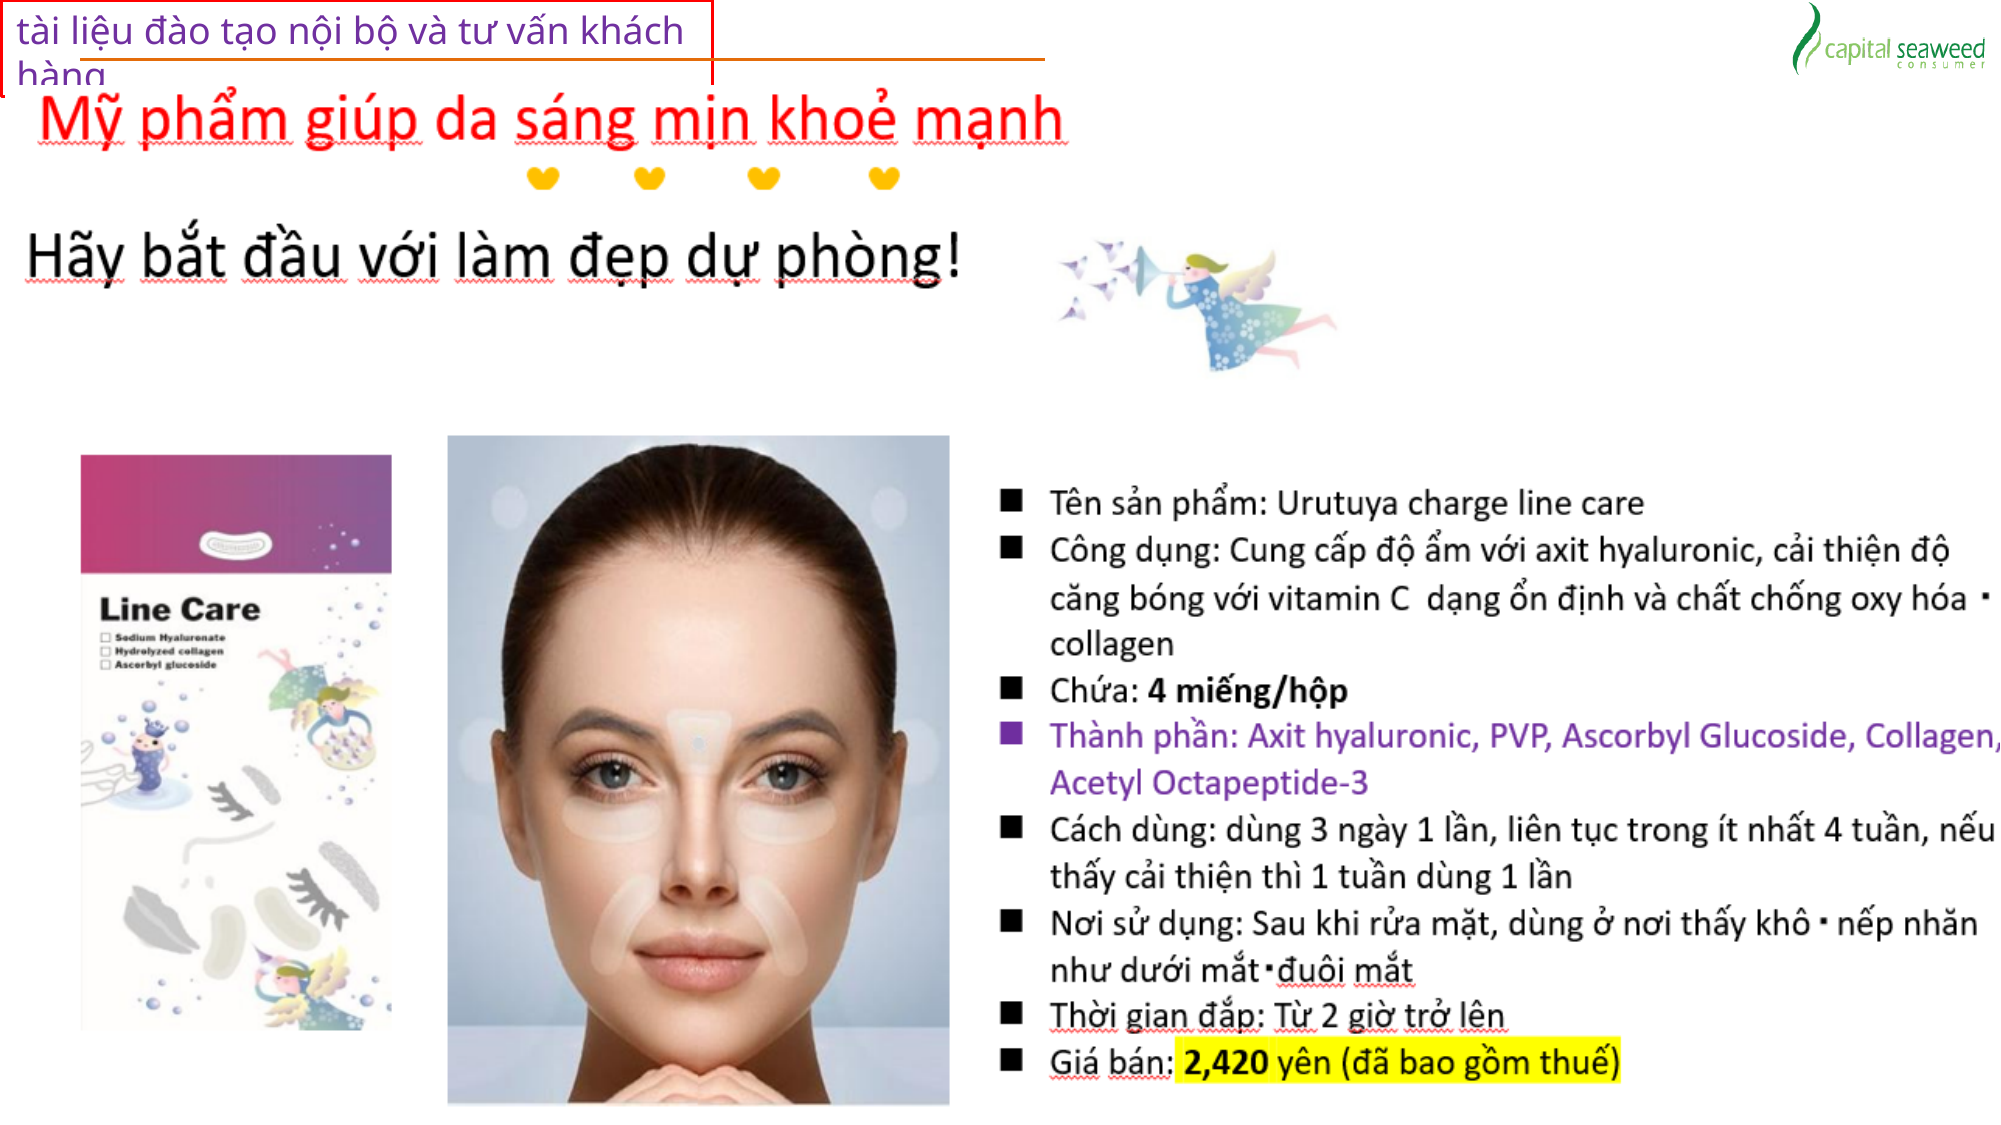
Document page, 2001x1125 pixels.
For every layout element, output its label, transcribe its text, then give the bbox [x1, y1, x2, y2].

picture [1777, 0, 1991, 81]
text_box tài liệu đào tạo nội bộ và tư vấn khách hàng [1, 0, 713, 87]
picture [5, 85, 2000, 1125]
